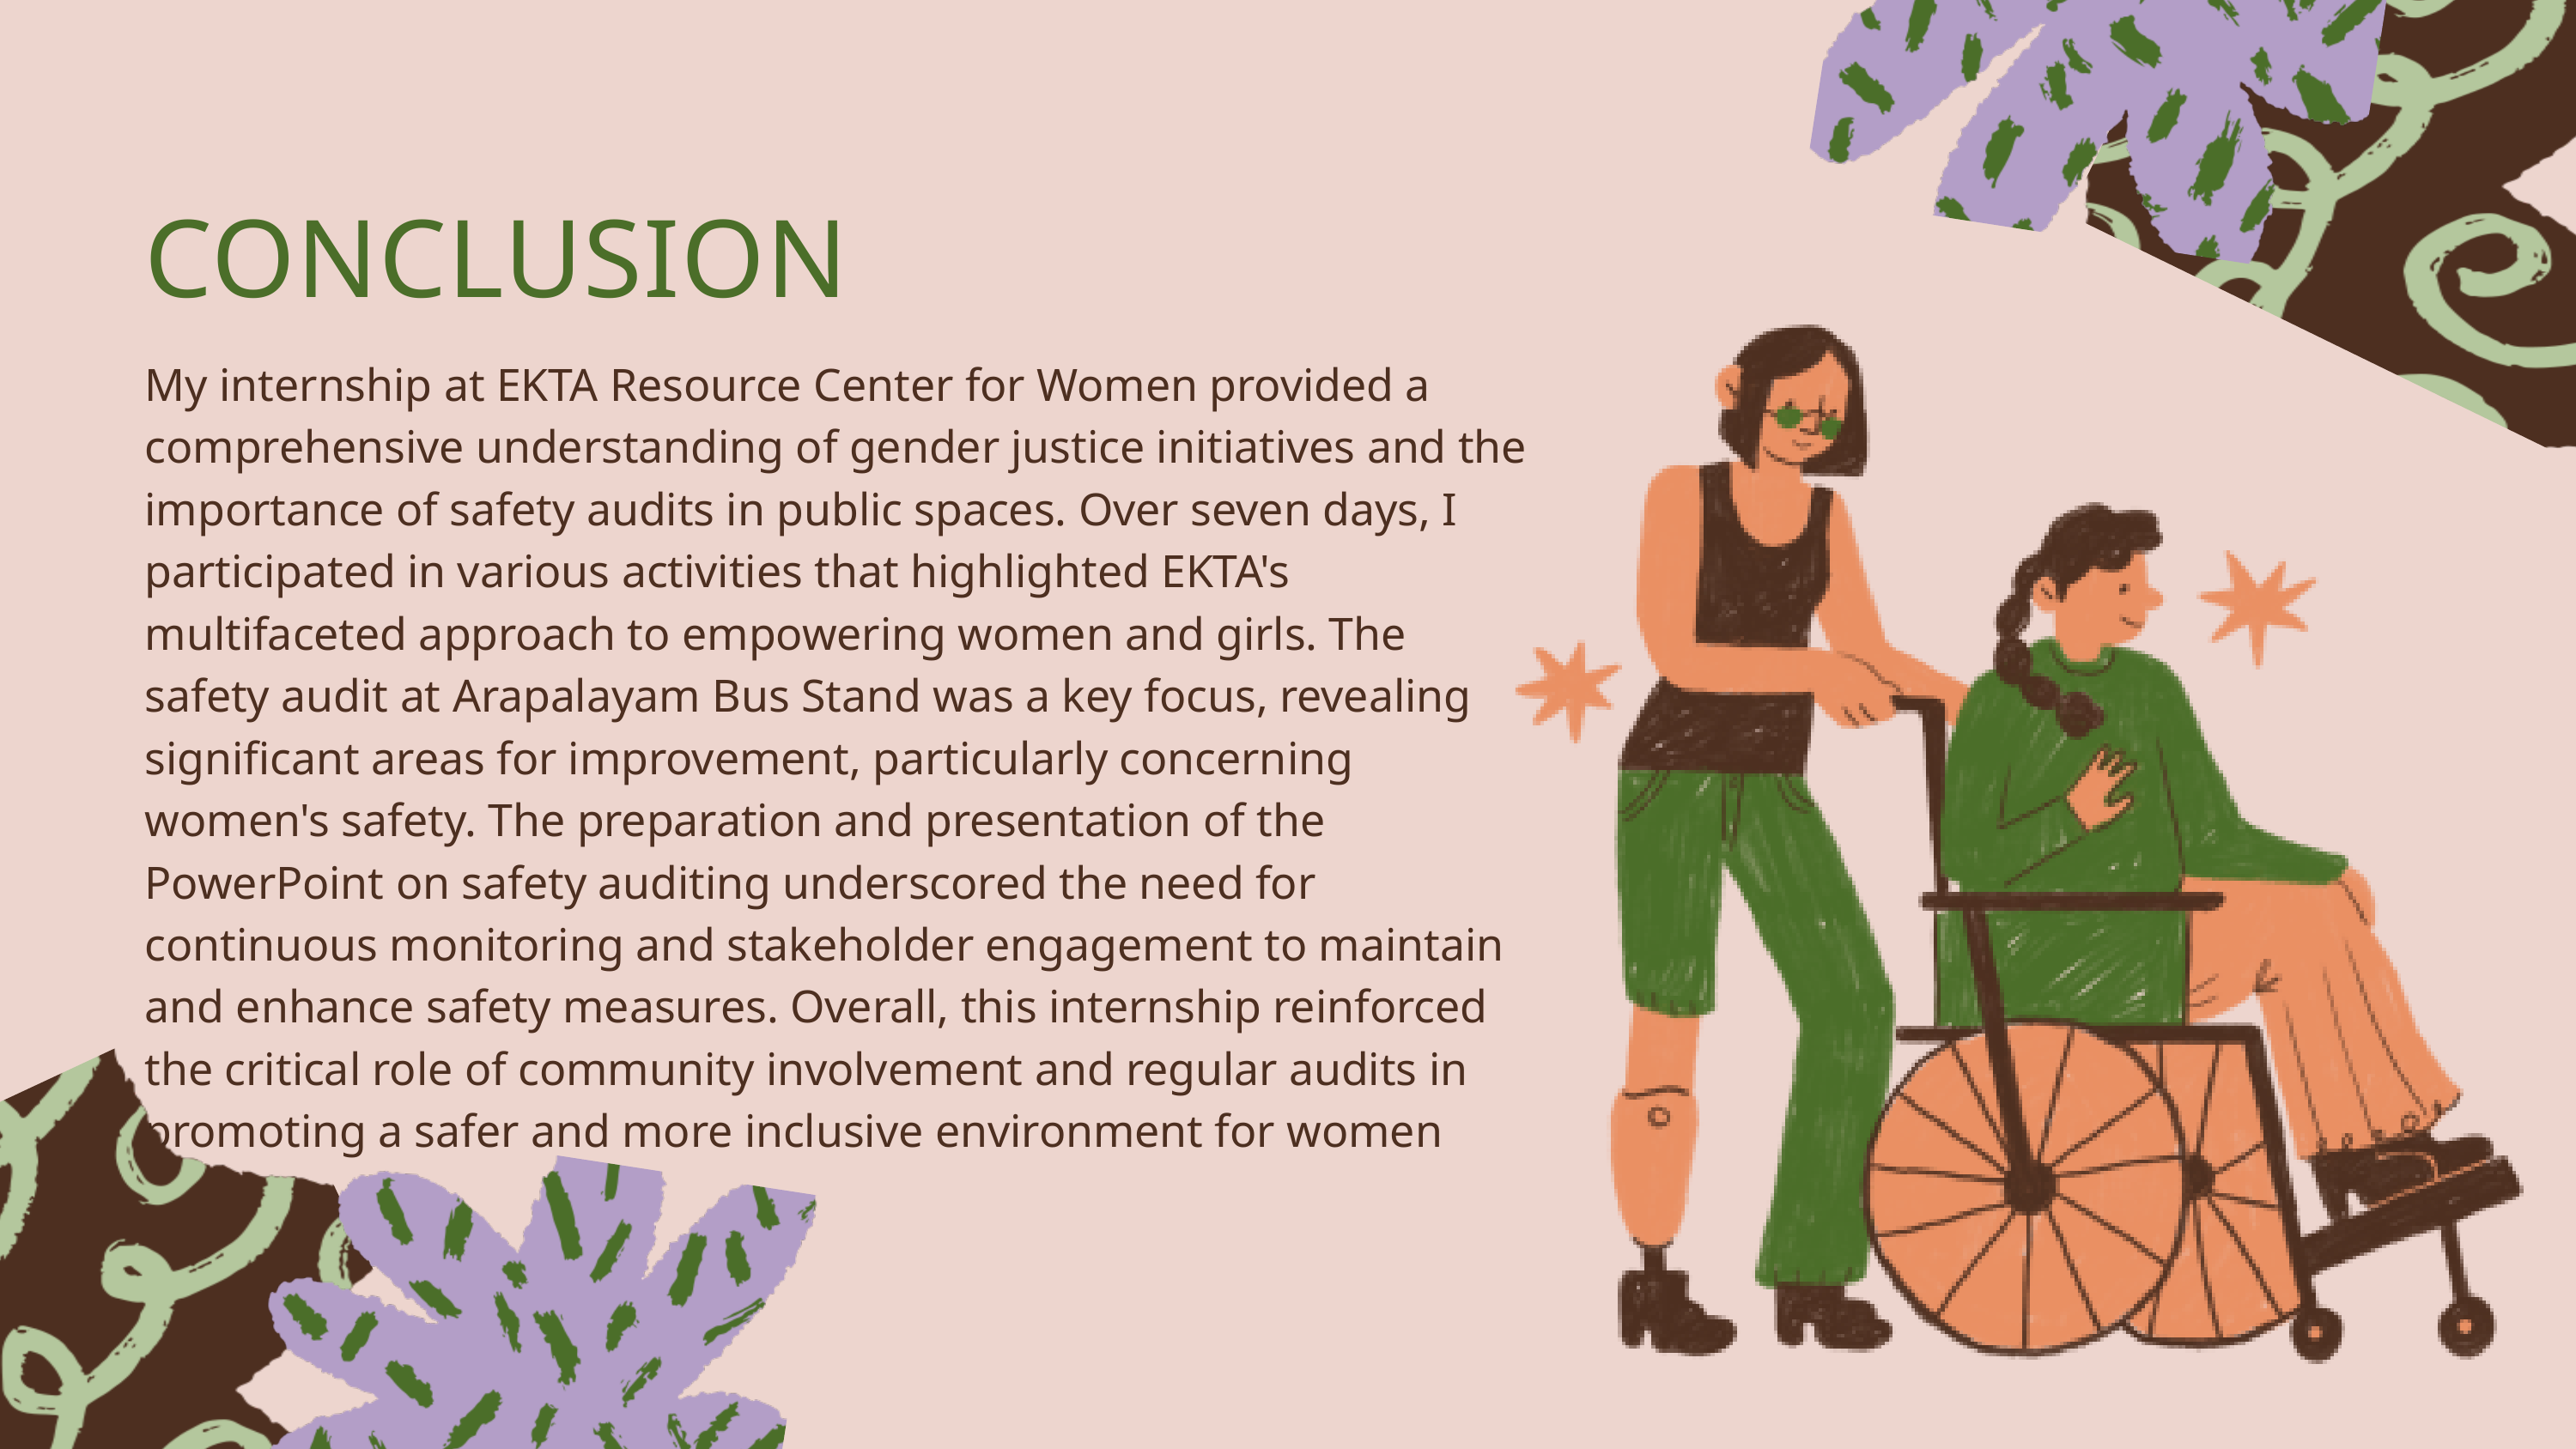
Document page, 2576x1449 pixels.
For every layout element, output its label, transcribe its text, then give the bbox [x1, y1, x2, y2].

text_box [1515, 324, 2524, 1364]
text_box [0, 989, 302, 1449]
text_box [1802, 0, 2387, 279]
text_box My internship at EKTA Resource Center for Women provided a comprehensive understanding of gender justice initiatives and the importance of safety audits in public spaces. Over seven days, I participated in various activities that highlighted EKTA's multifaceted approach to empowering women and girls. The safety audit at Arapalayam Bus Stand was a key focus, revealing significant areas for improvement, particularly concerning women's safety. The preparation and presentation of the PowerPoint on safety auditing underscored the need for continuous monitoring and stakeholder engagement to maintain and enhance safety measures. Overall, this internship reinforced the critical role of community involvement and regular audits in promoting a safer and more inclusive environment for women [144, 348, 1534, 1157]
text_box [2133, 0, 2576, 463]
text_box [228, 1113, 822, 1449]
text_box CONCLUSION [144, 211, 1190, 319]
